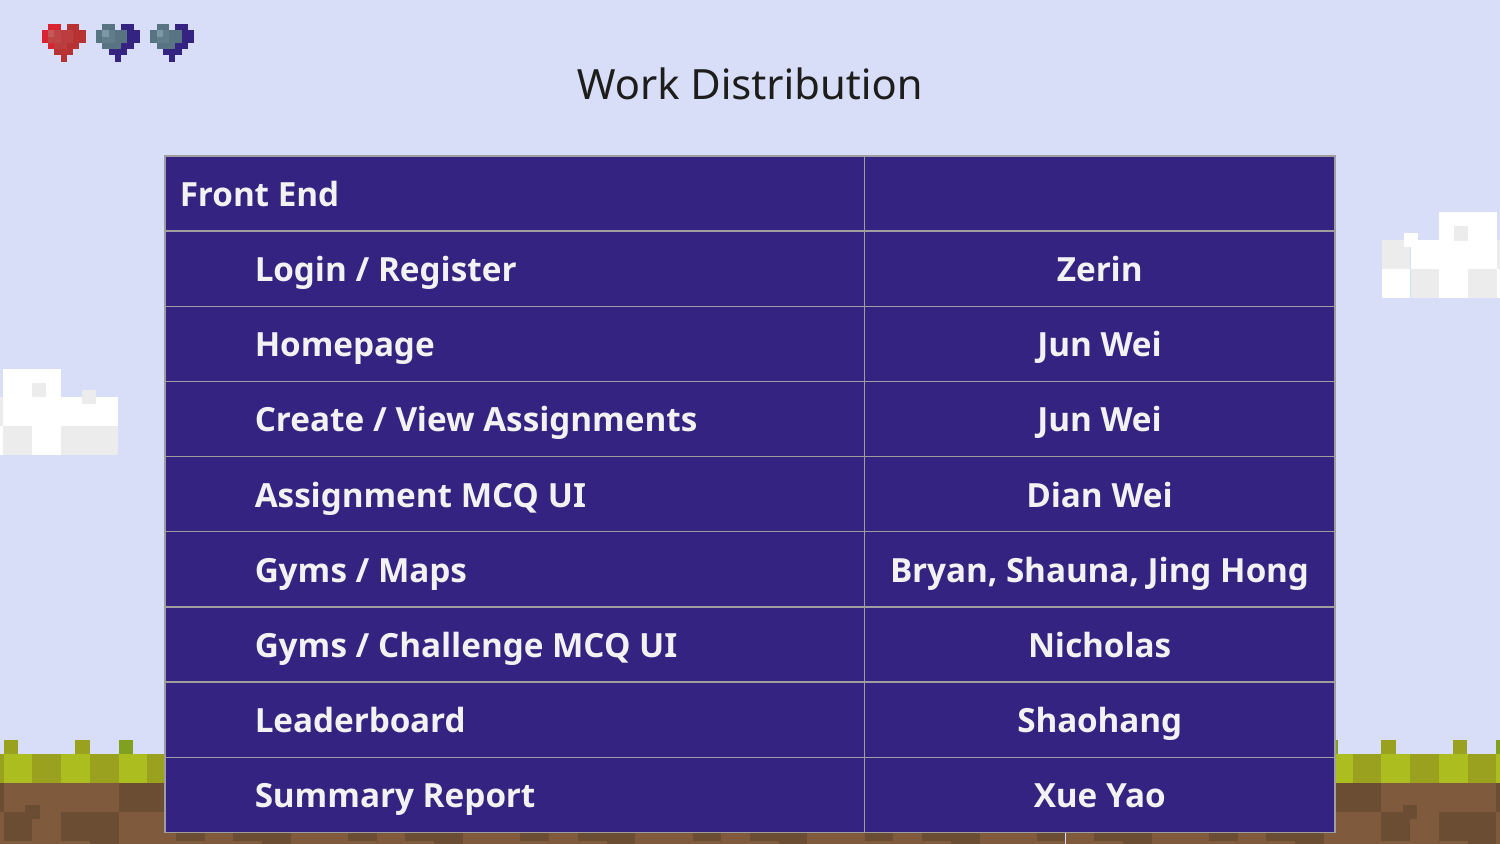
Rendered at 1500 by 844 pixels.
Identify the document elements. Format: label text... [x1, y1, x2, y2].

table_cell Xue Yao [865, 758, 1334, 832]
table_cell Nicholas [865, 608, 1334, 681]
table_cell Gyms / Maps [166, 532, 864, 606]
table_cell Dian Wei [865, 457, 1334, 531]
table_cell Login / Register [166, 232, 864, 306]
table_cell Jun Wei [865, 382, 1334, 456]
table_cell Create / View Assignments [166, 382, 864, 456]
table_cell Homepage [166, 307, 864, 381]
table_cell Bryan, Shauna, Jing Hong [865, 532, 1334, 606]
table_cell Zerin [865, 232, 1334, 306]
table_cell Summary Report [166, 758, 864, 832]
table_cell Gyms / Challenge MCQ UI [166, 608, 864, 681]
title Work Distribution [118, 35, 1382, 130]
table_cell Leaderboard [166, 683, 864, 757]
table_header Front End [166, 157, 864, 230]
table_cell Assignment MCQ UI [166, 457, 864, 531]
table_cell Jun Wei [865, 307, 1334, 381]
table_header [865, 157, 1334, 230]
table_cell Shaohang [865, 683, 1334, 757]
